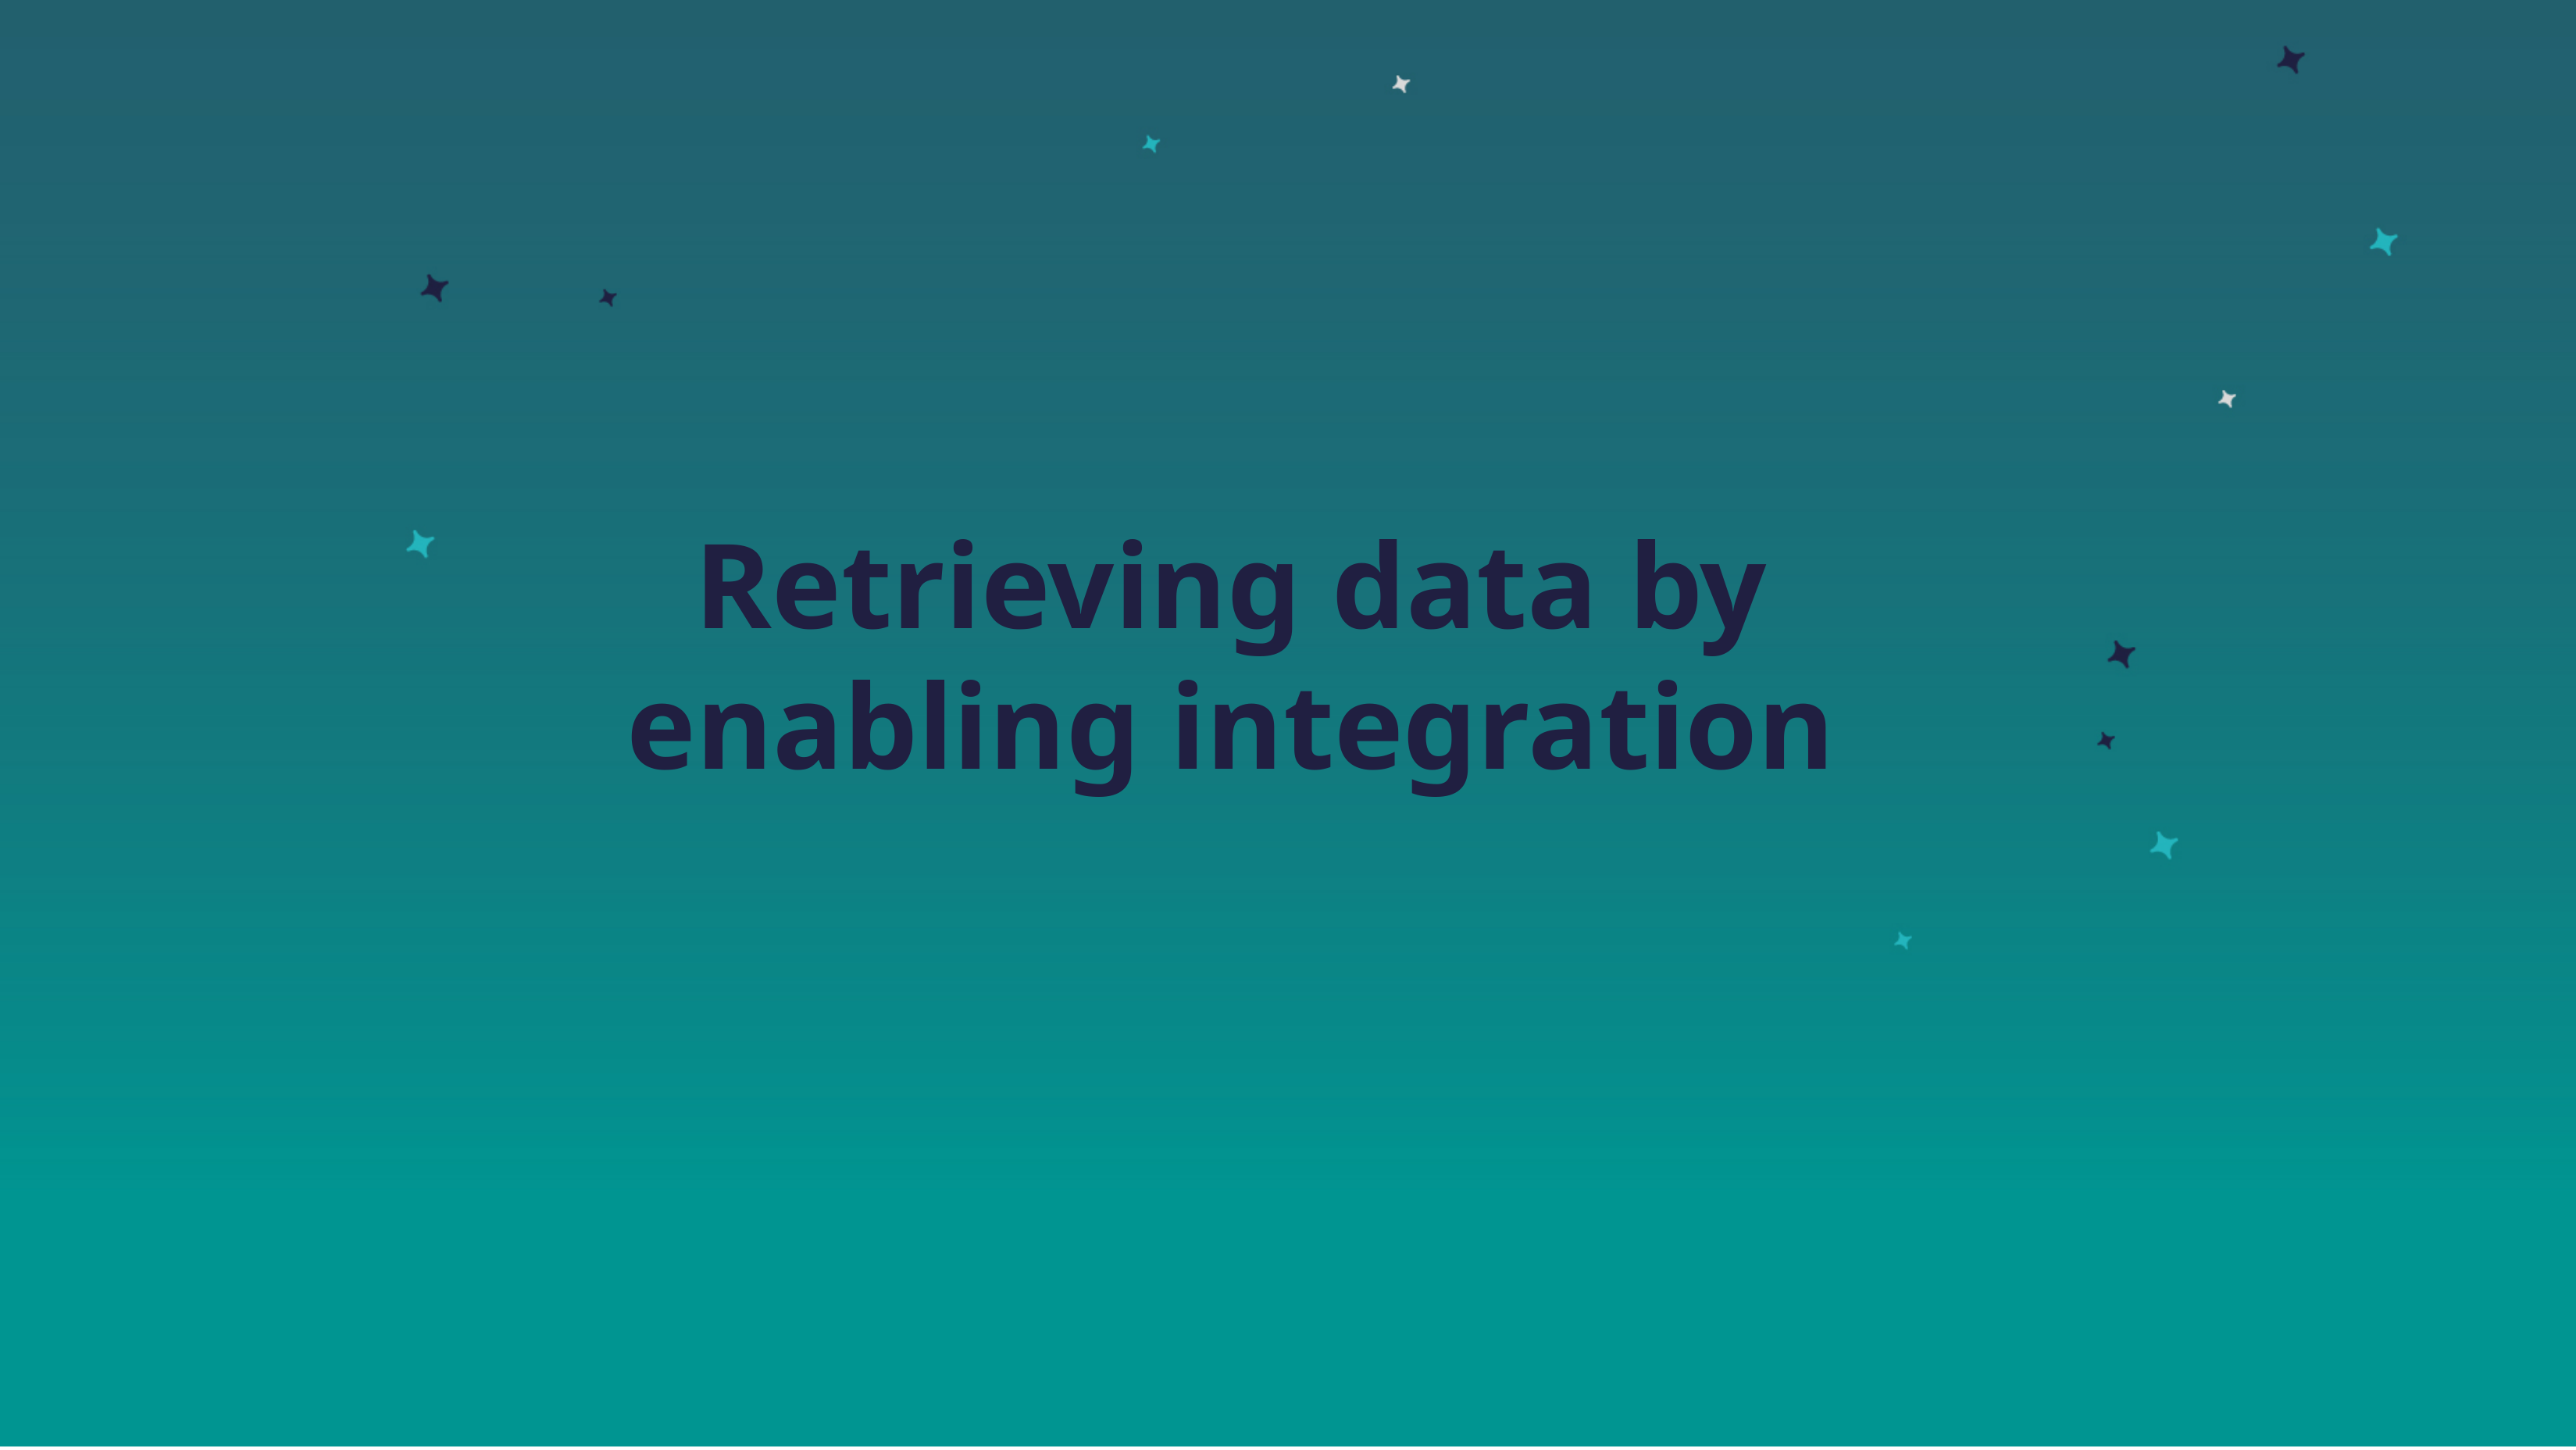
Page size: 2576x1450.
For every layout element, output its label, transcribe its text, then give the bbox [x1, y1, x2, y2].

picture [0, 0, 2576, 1450]
text_box Retrieving data by enabling integration [585, 505, 1878, 799]
